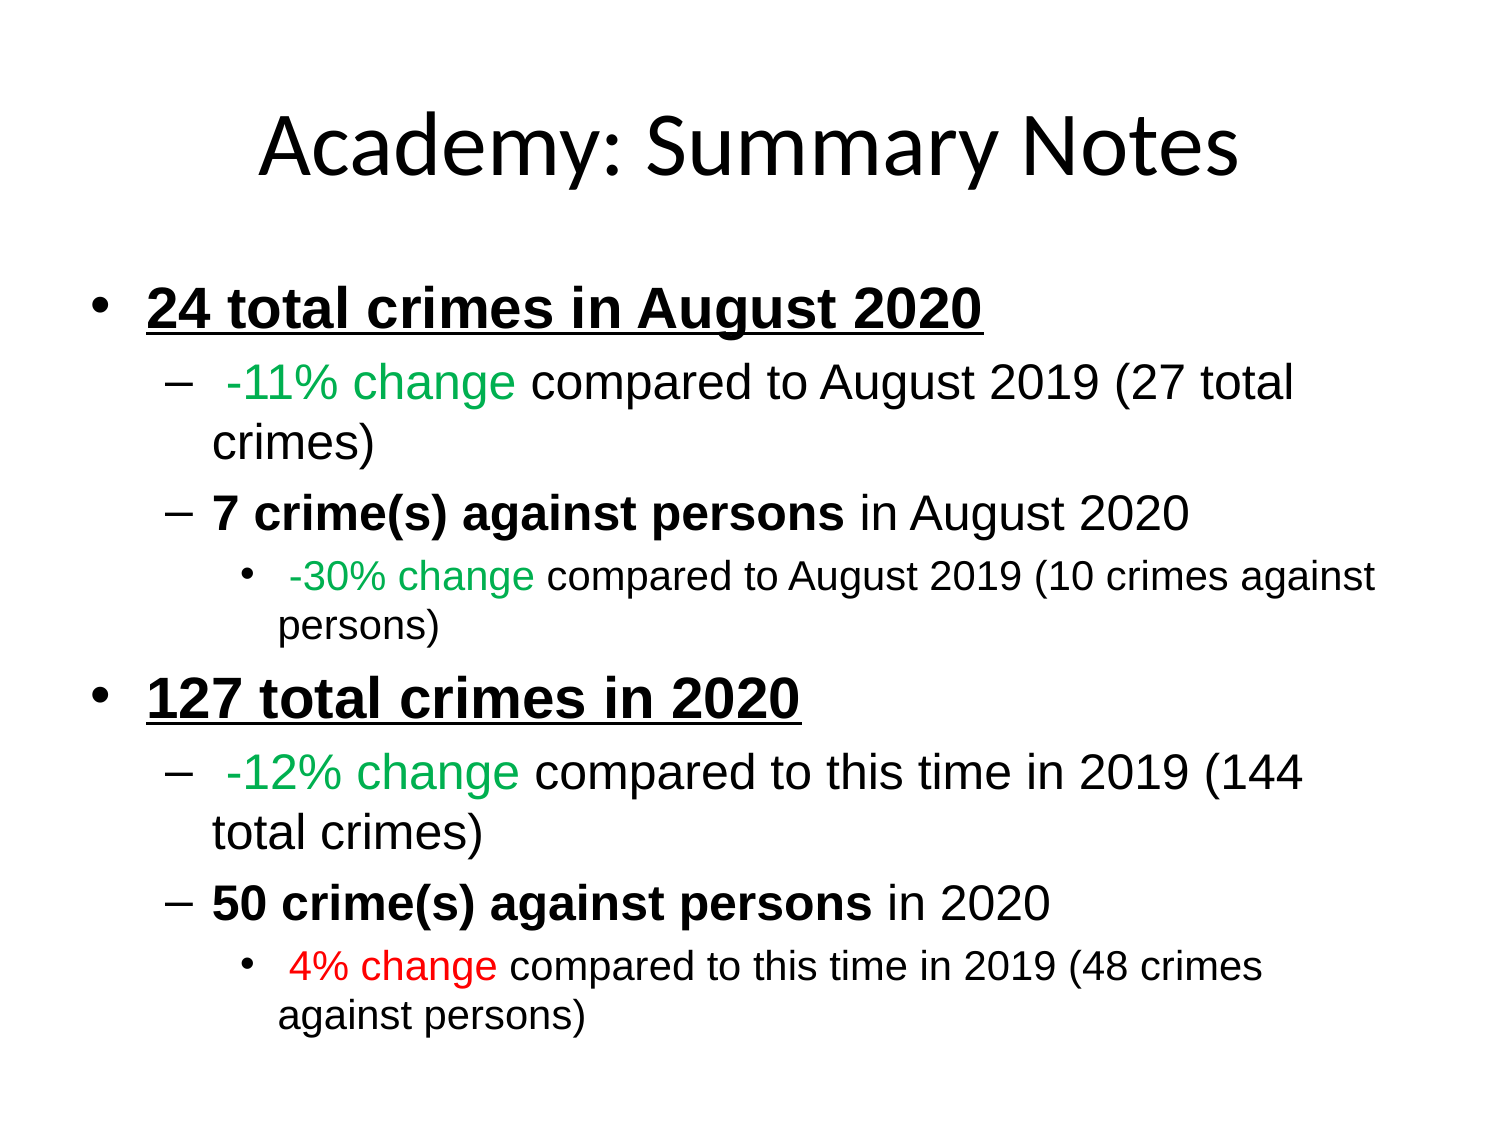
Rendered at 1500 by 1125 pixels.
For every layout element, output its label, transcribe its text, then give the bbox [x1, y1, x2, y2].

list 24 total crimes in August 2020 -11% change compared to August 2019 (27 total crimes) 7 crime(s) against persons in August 2020 -30% change compared to August 2019 (10 crimes against persons) 127 total crimes in 2020 -12% change compared to this time in 2019 (144 total crimes) 50 crime(s) against persons in 2020 4% change compared to this time in 2019 (48 crimes against persons) [75, 262, 1425, 1005]
title Academy: Summary Notes [75, 45, 1425, 233]
